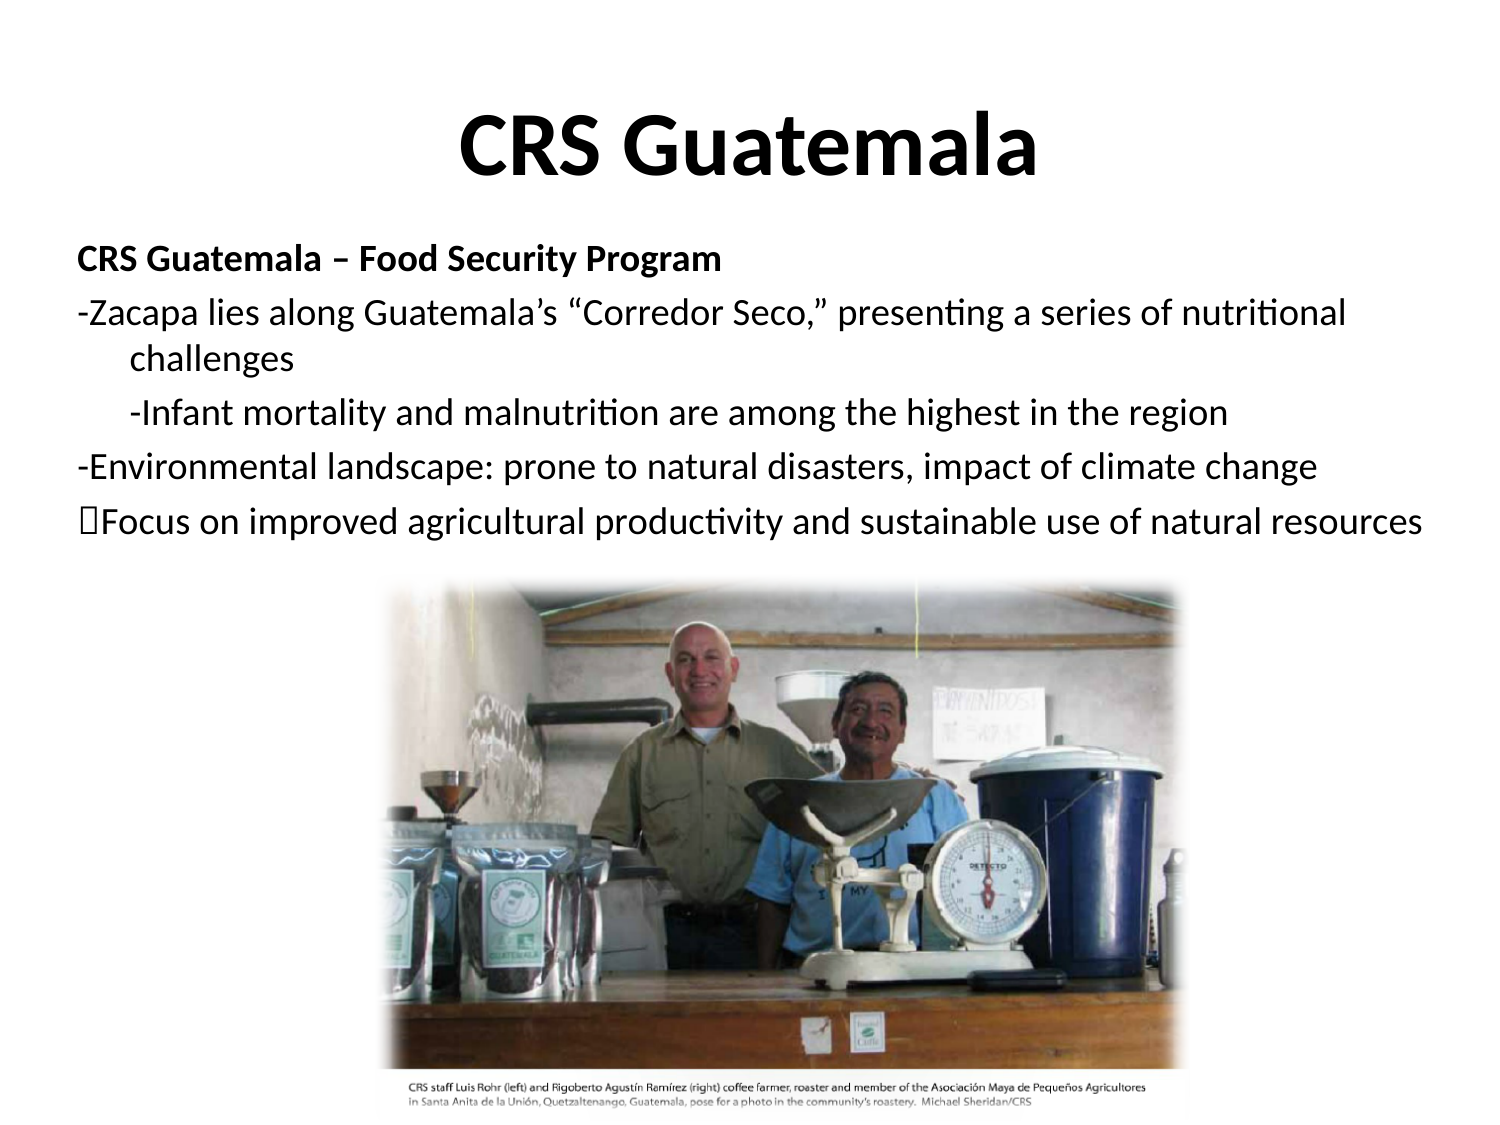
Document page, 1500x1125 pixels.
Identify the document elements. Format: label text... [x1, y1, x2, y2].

title CRS Guatemala [75, 45, 1425, 224]
list CRS Guatemala – Food Security Program -Zacapa lies along Guatemala’s “Corredor Seco,” presenting a series of nutritional challenges -Infant mortality and malnutrition are among the highest in the region -Environmental landscape: prone to natural disasters, impact of climate change Focus on improved agricultural productivity and sustainable use of natural resources [62, 224, 1450, 600]
picture [374, 574, 1191, 1121]
